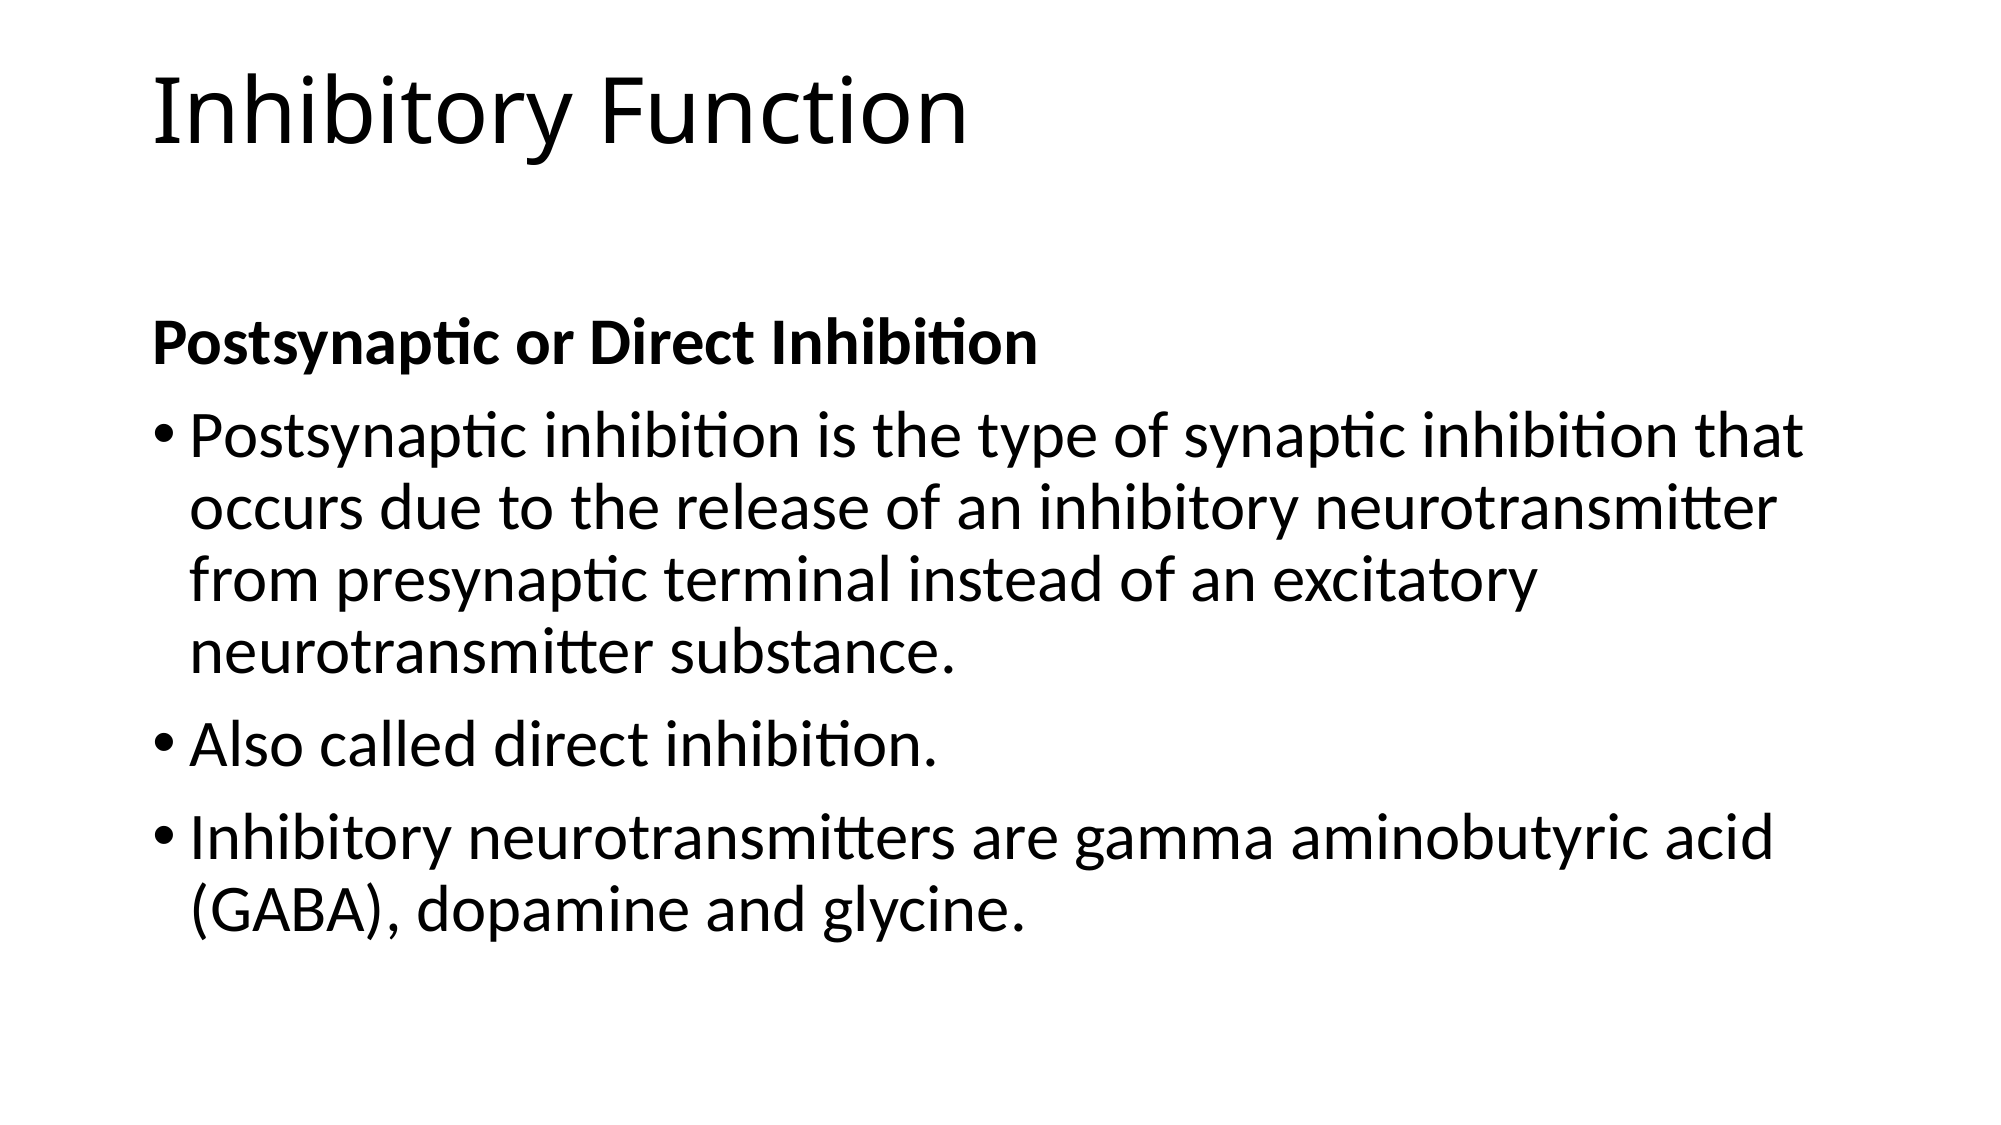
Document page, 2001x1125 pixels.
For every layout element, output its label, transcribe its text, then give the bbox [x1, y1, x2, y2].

title Inhibitory Function [137, 59, 1863, 278]
list Postsynaptic or Direct Inhibition Postsynaptic inhibition is the type of synaptic inhibition that occurs due to the release of an inhibitory neurotransmitter from presynaptic terminal instead of an excitatory neurotransmitter substance. Also called direct inhibition. Inhibitory neurotransmitters are gamma aminobutyric acid (GABA), dopamine and glycine. [137, 299, 1863, 1014]
